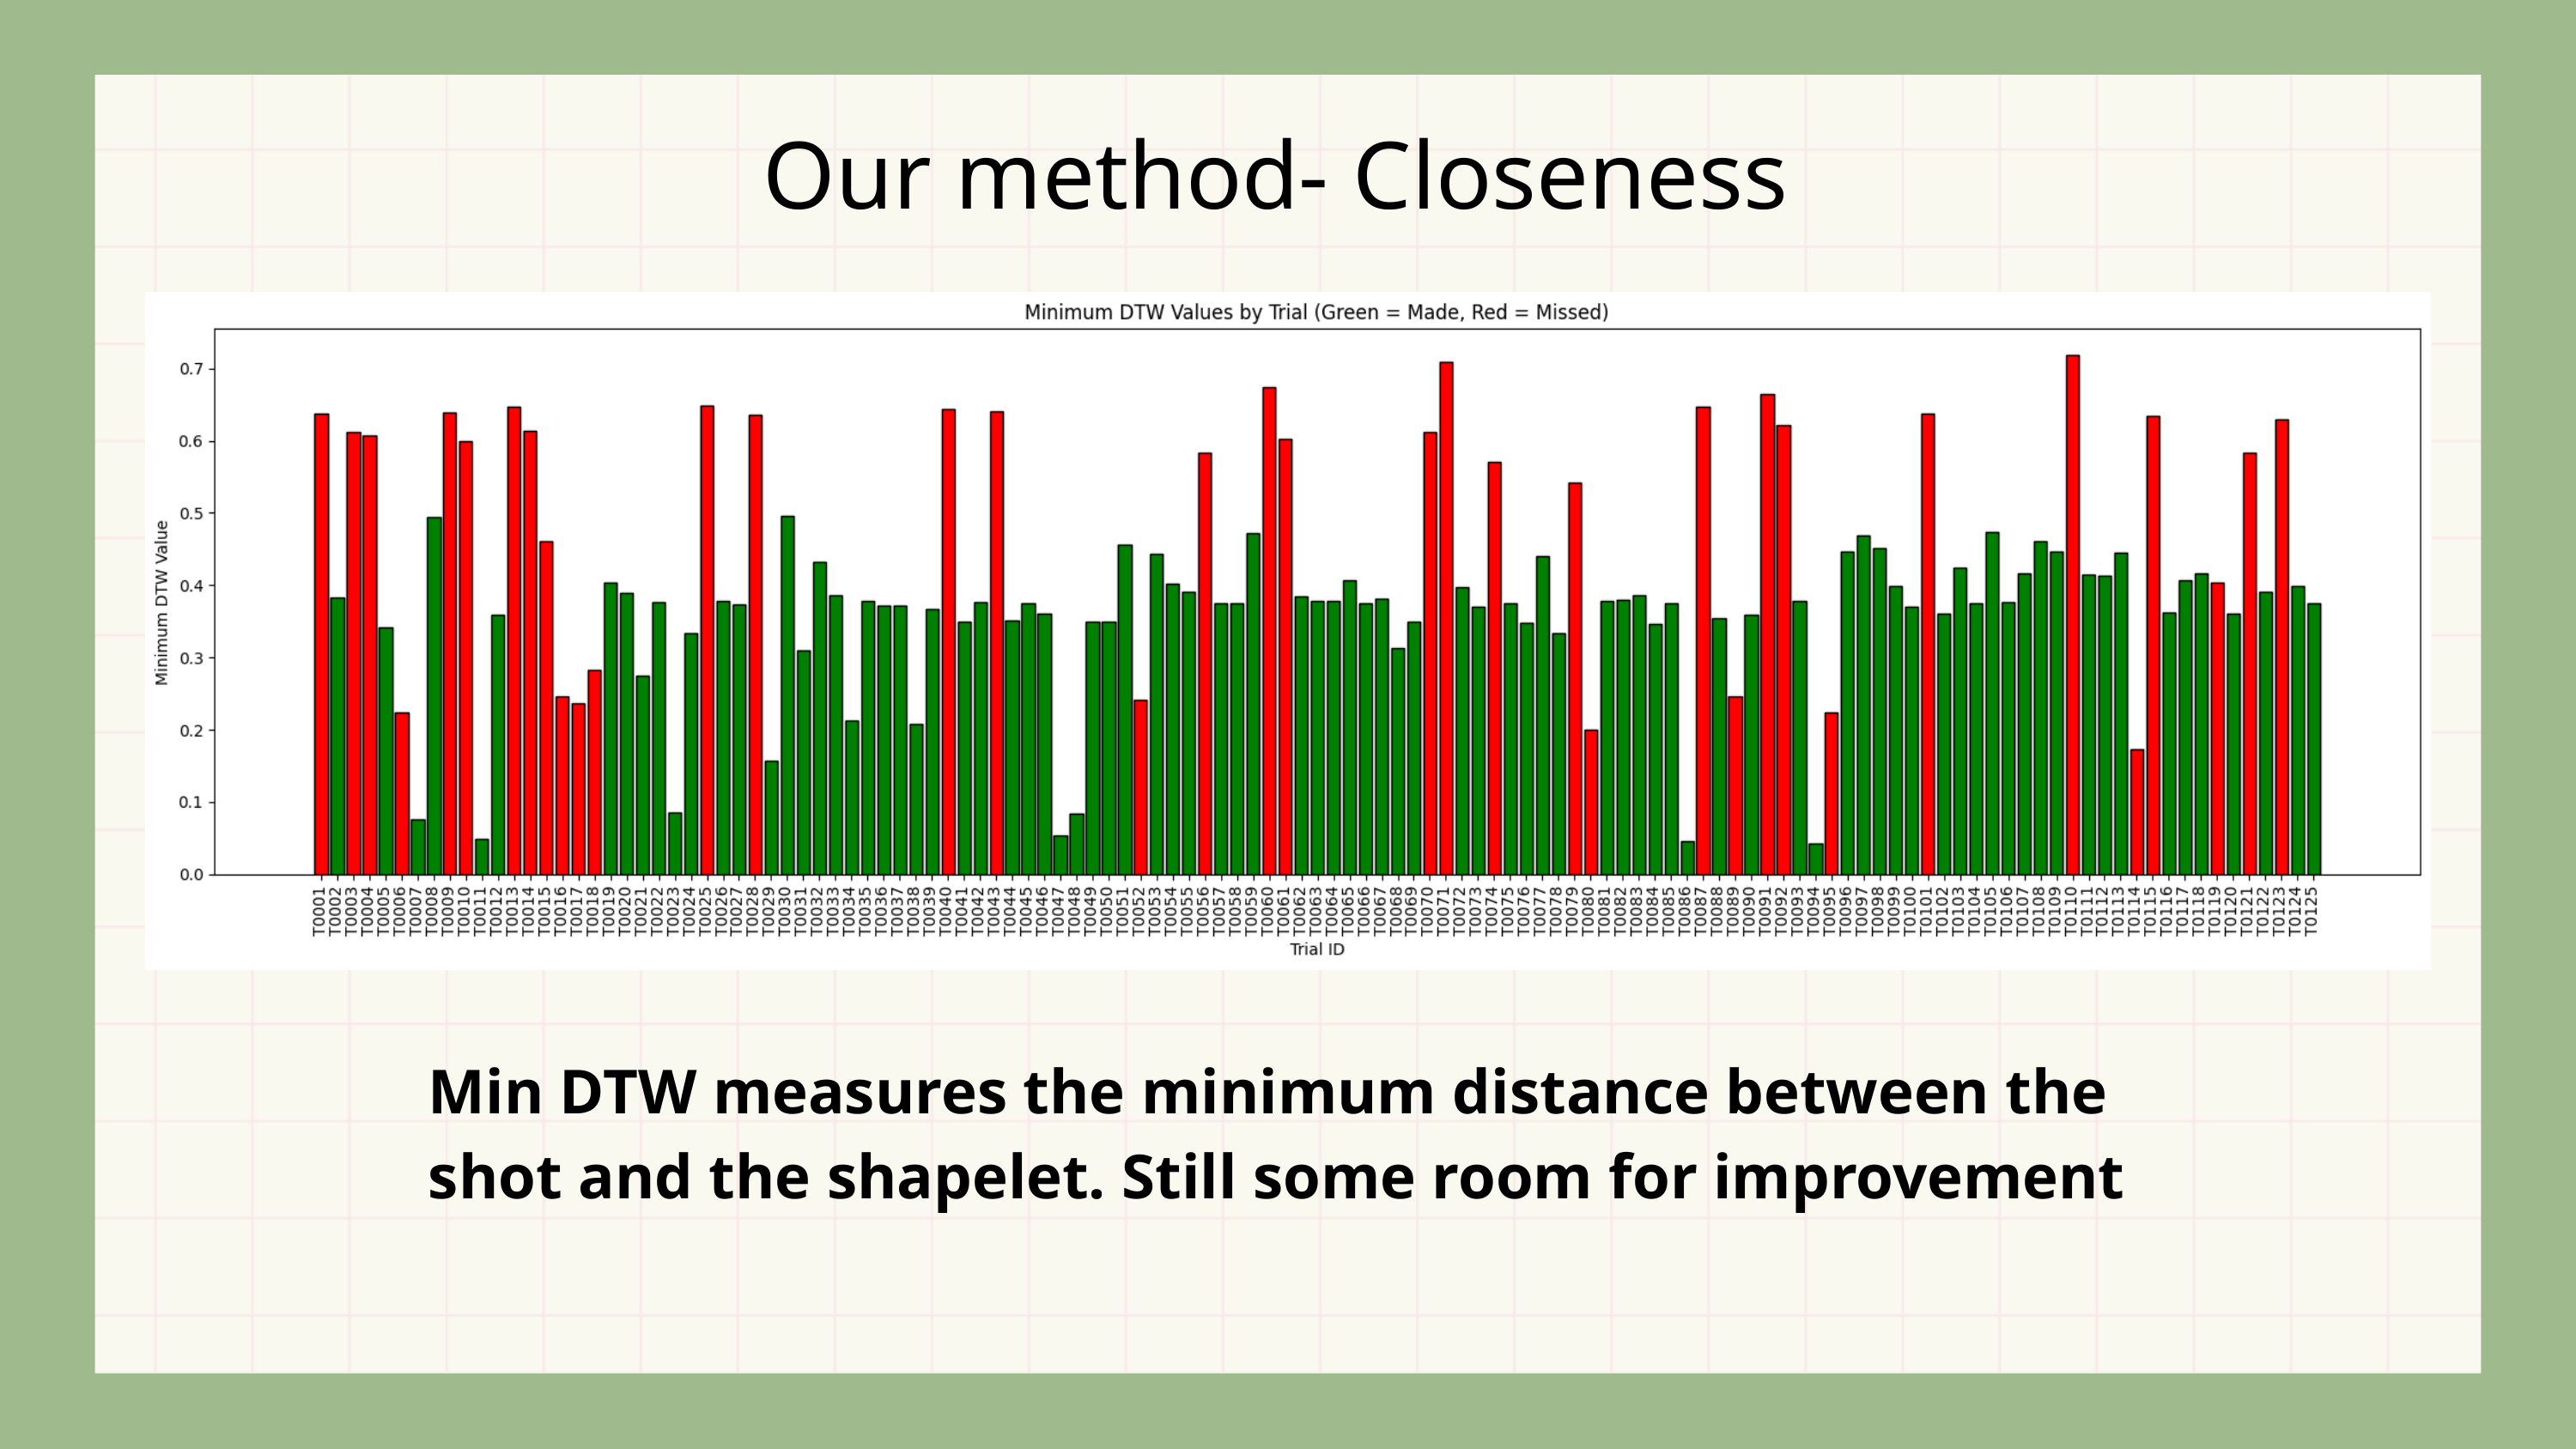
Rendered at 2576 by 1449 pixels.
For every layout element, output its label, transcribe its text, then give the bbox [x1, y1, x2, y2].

text_box Our method- Closeness [750, 97, 1825, 227]
text_box [144, 292, 2432, 970]
text_box Min DTW measures the minimum distance between the shot and the shapelet. Still some room for improvement [428, 1040, 2148, 1211]
text_box [94, 75, 2482, 1373]
